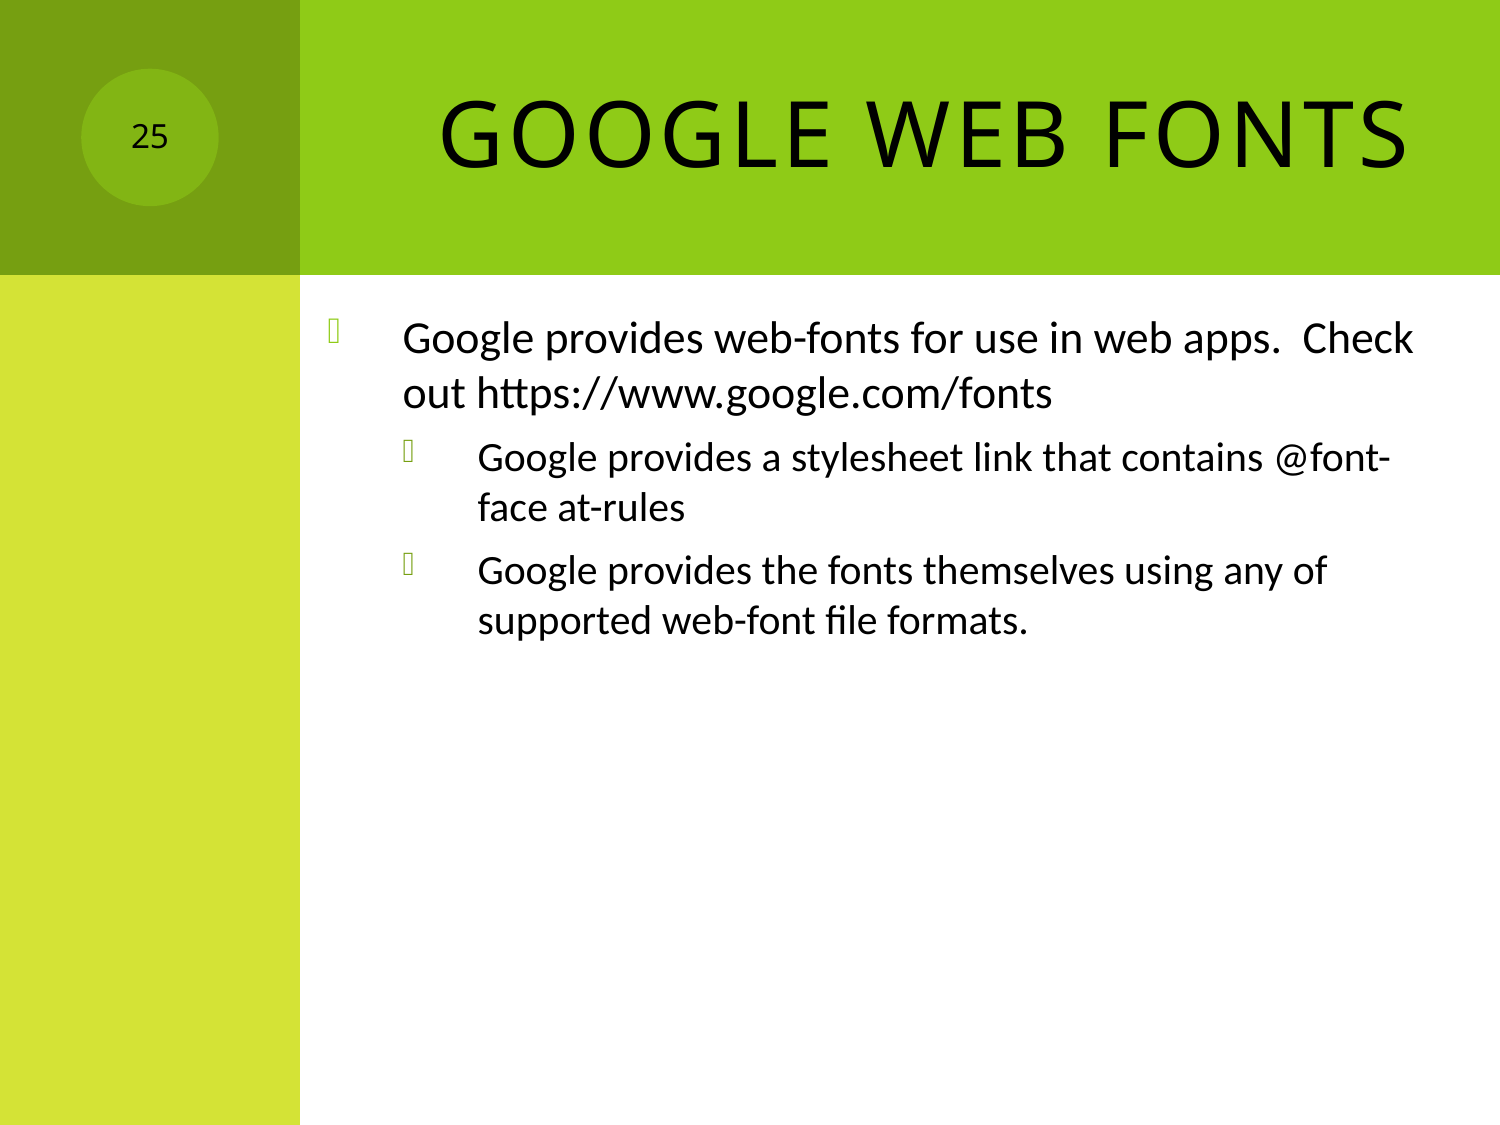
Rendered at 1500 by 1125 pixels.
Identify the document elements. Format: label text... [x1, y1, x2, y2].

slide_number 25 [87, 87, 213, 188]
title Google web fonts [399, 37, 1425, 225]
list Google provides web-fonts for use in web apps. Check out https://www.google.com/fonts Google provides a stylesheet link that contains @font-face at-rules Google provides the fonts themselves using any of supported web-font file formats. [312, 299, 1475, 1013]
